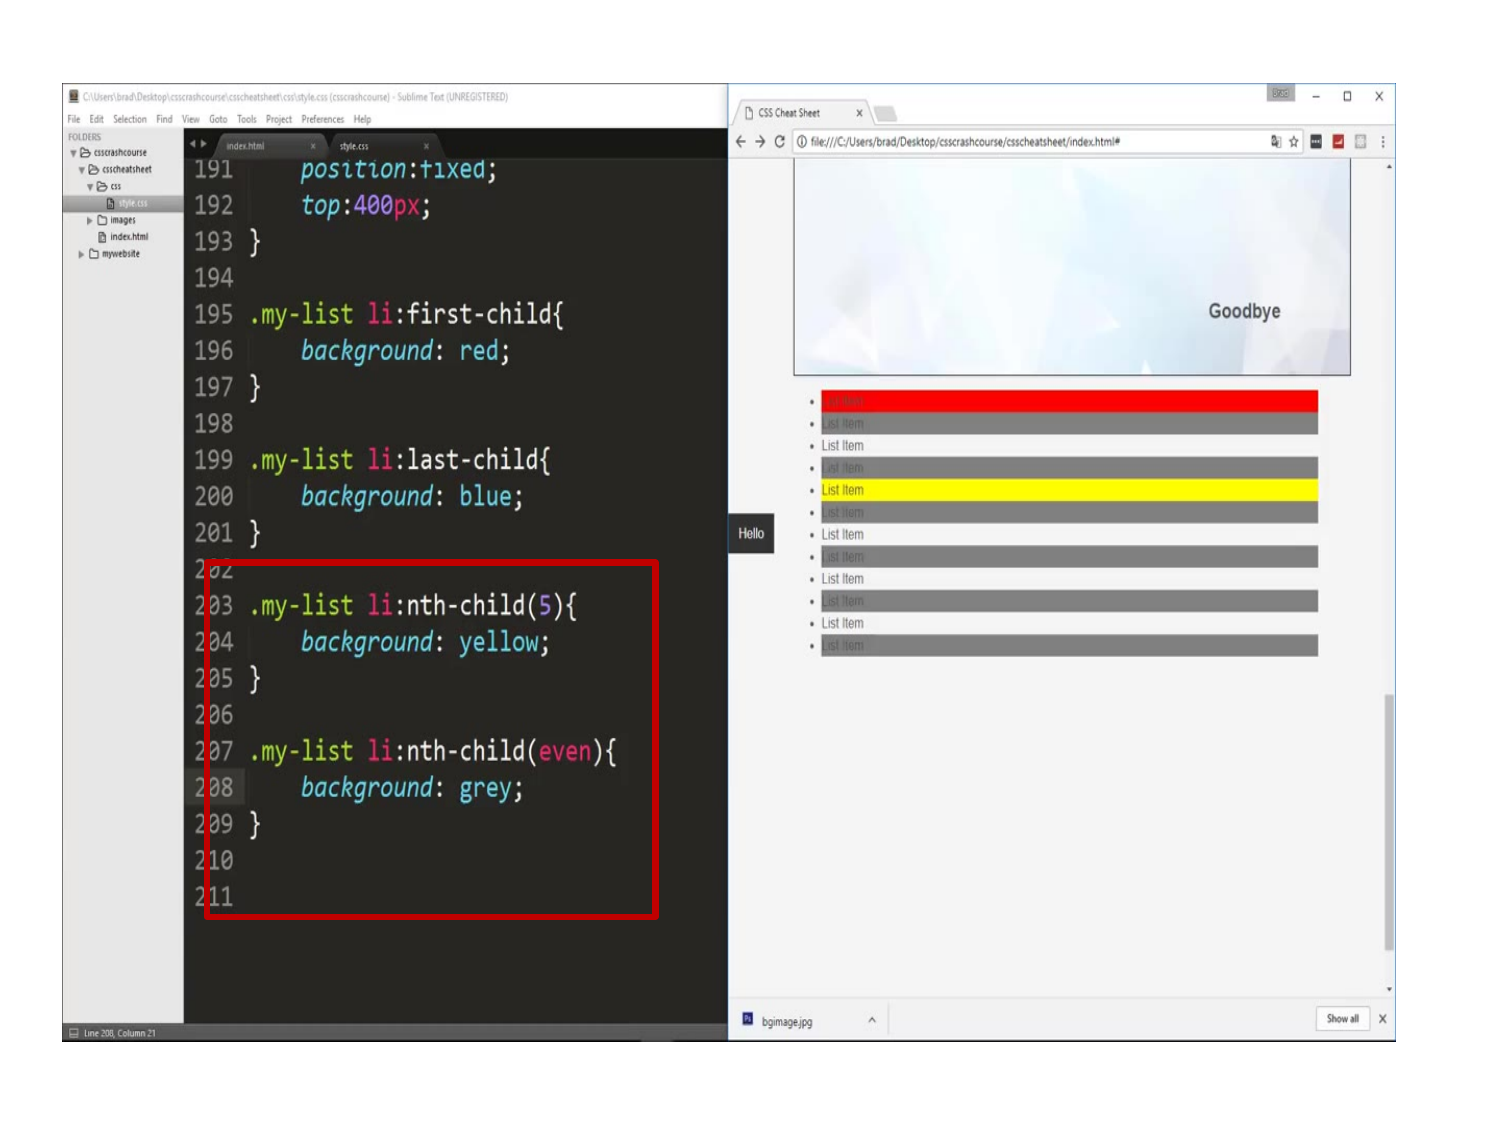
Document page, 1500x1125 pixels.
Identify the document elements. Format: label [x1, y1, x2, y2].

picture [62, 83, 1396, 1042]
